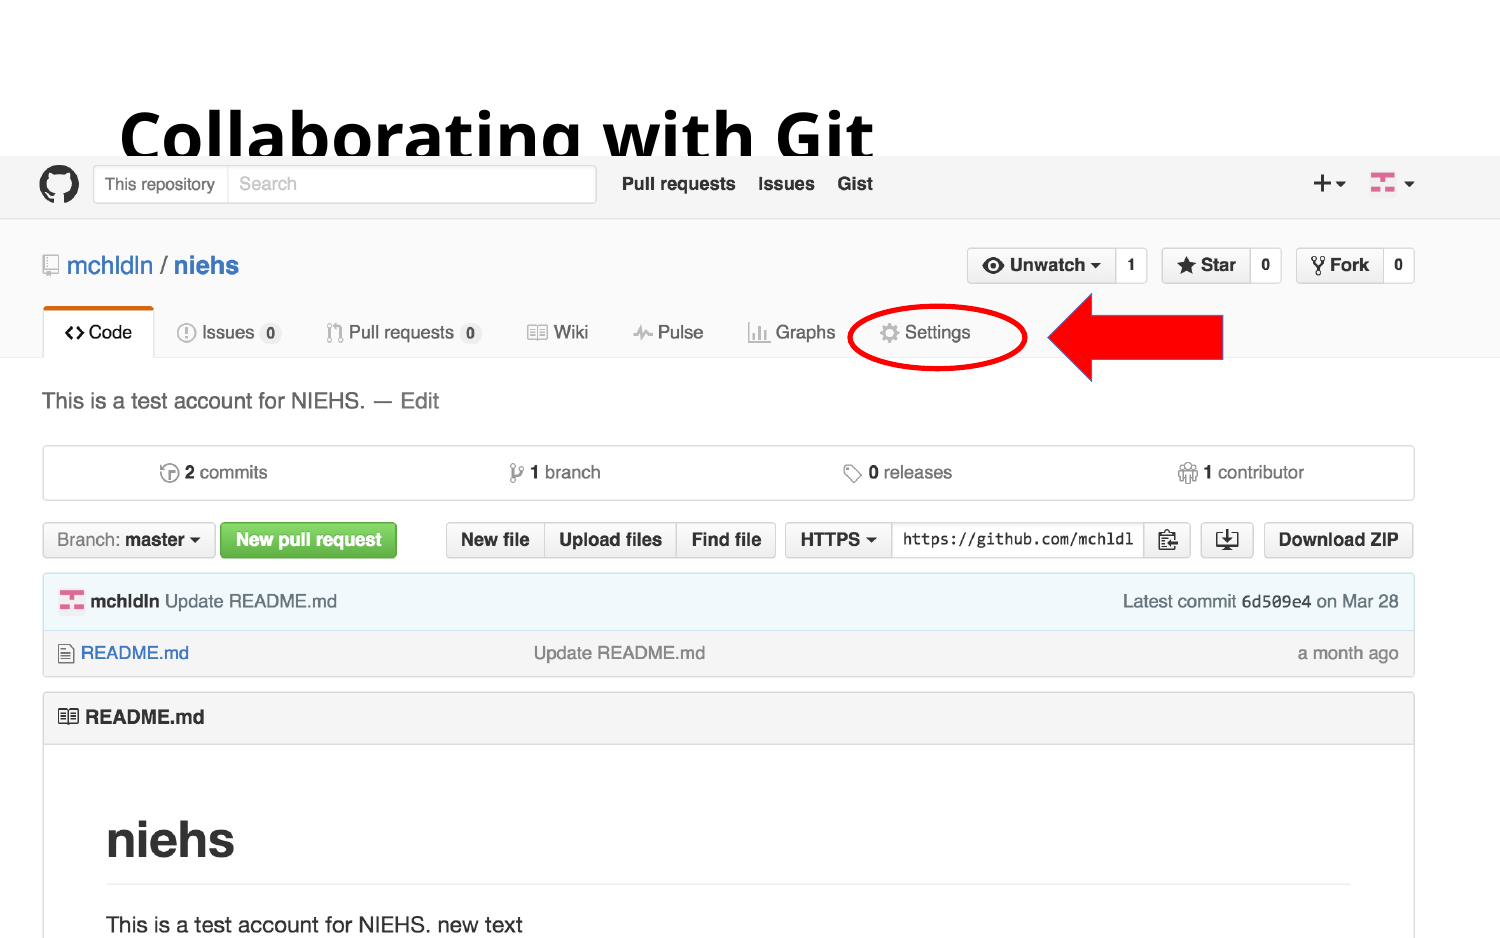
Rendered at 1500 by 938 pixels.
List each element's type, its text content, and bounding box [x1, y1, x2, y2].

picture [0, 156, 1500, 938]
title Collaborating with Git [103, 49, 1397, 156]
